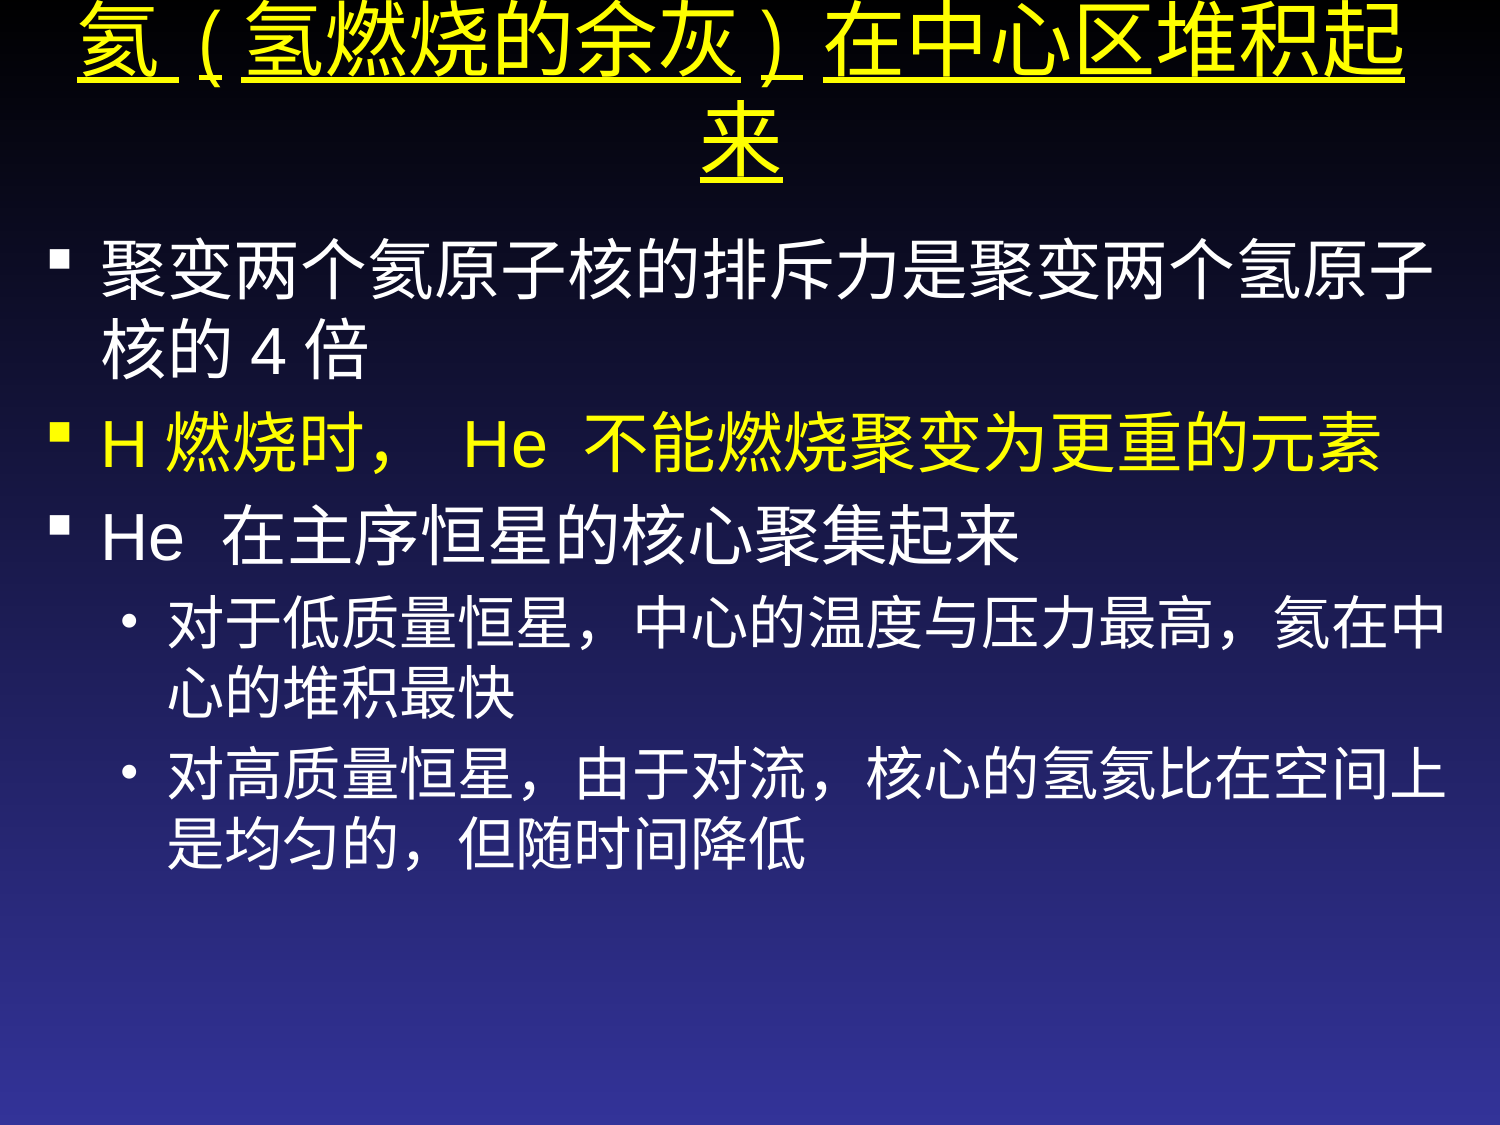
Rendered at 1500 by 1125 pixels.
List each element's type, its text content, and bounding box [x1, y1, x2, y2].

list 聚变两个氦原子核的排斥力是聚变两个氢原子核的4倍 H燃烧时， He 不能燃烧聚变为更重的元素 He 在主序恒星的核心聚集起来 对于低质量恒星，中心的温度与压力最高，氦在中心的堆积最快 对高质量恒星，由于对流，核心的氢氦比在空间上是均匀的，但随时间降低 [29, 220, 1467, 1024]
title 氦 (氢燃烧的余灰) 在中心区堆积起来 [41, 31, 1442, 144]
